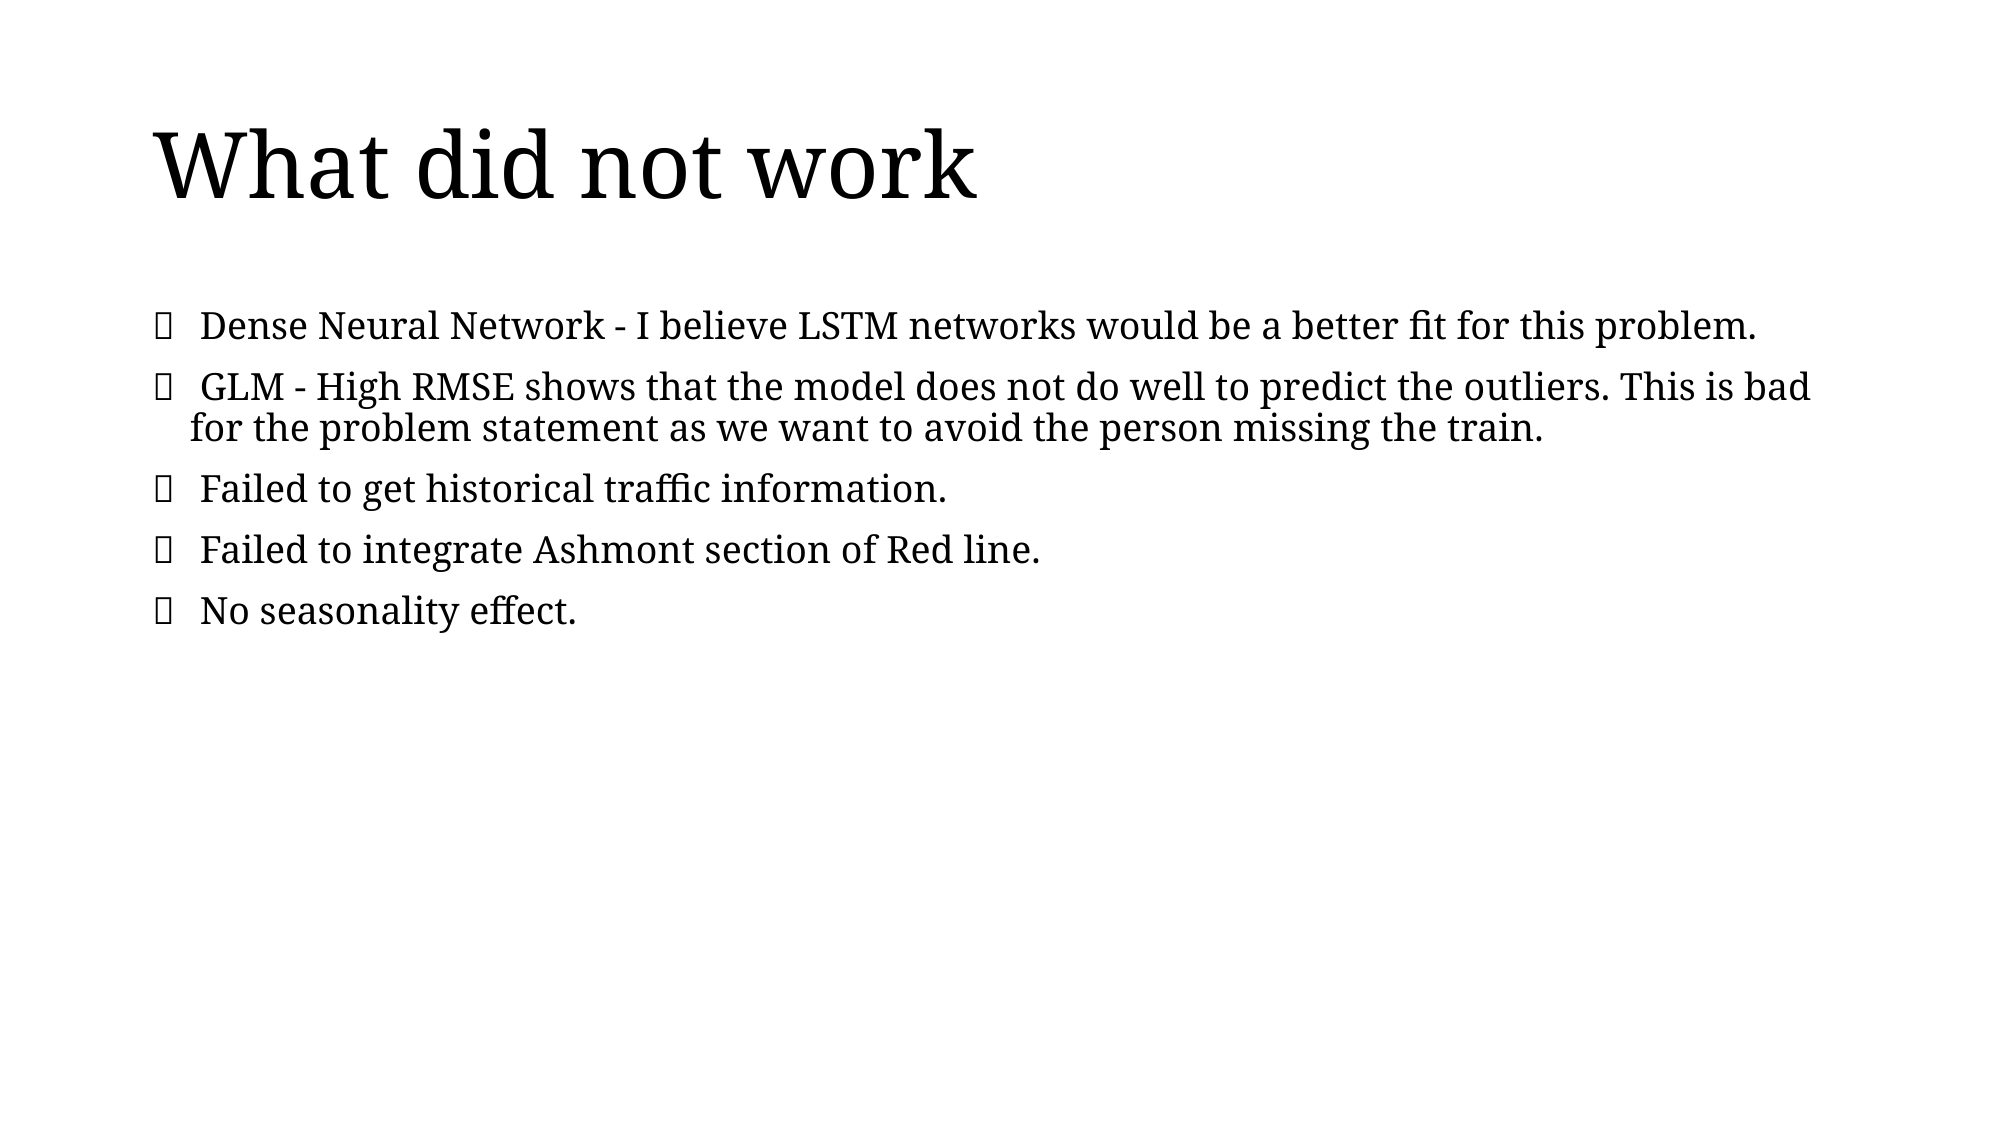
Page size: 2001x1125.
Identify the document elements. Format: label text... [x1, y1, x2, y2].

title What did not work [137, 59, 1863, 278]
list Dense Neural Network - I believe LSTM networks would be a better fit for this problem. GLM - High RMSE shows that the model does not do well to predict the outliers. This is bad for the problem statement as we want to avoid the person missing the train. Failed to get historical traffic information. Failed to integrate Ashmont section of Red line. No seasonality effect. [137, 299, 1863, 1014]
